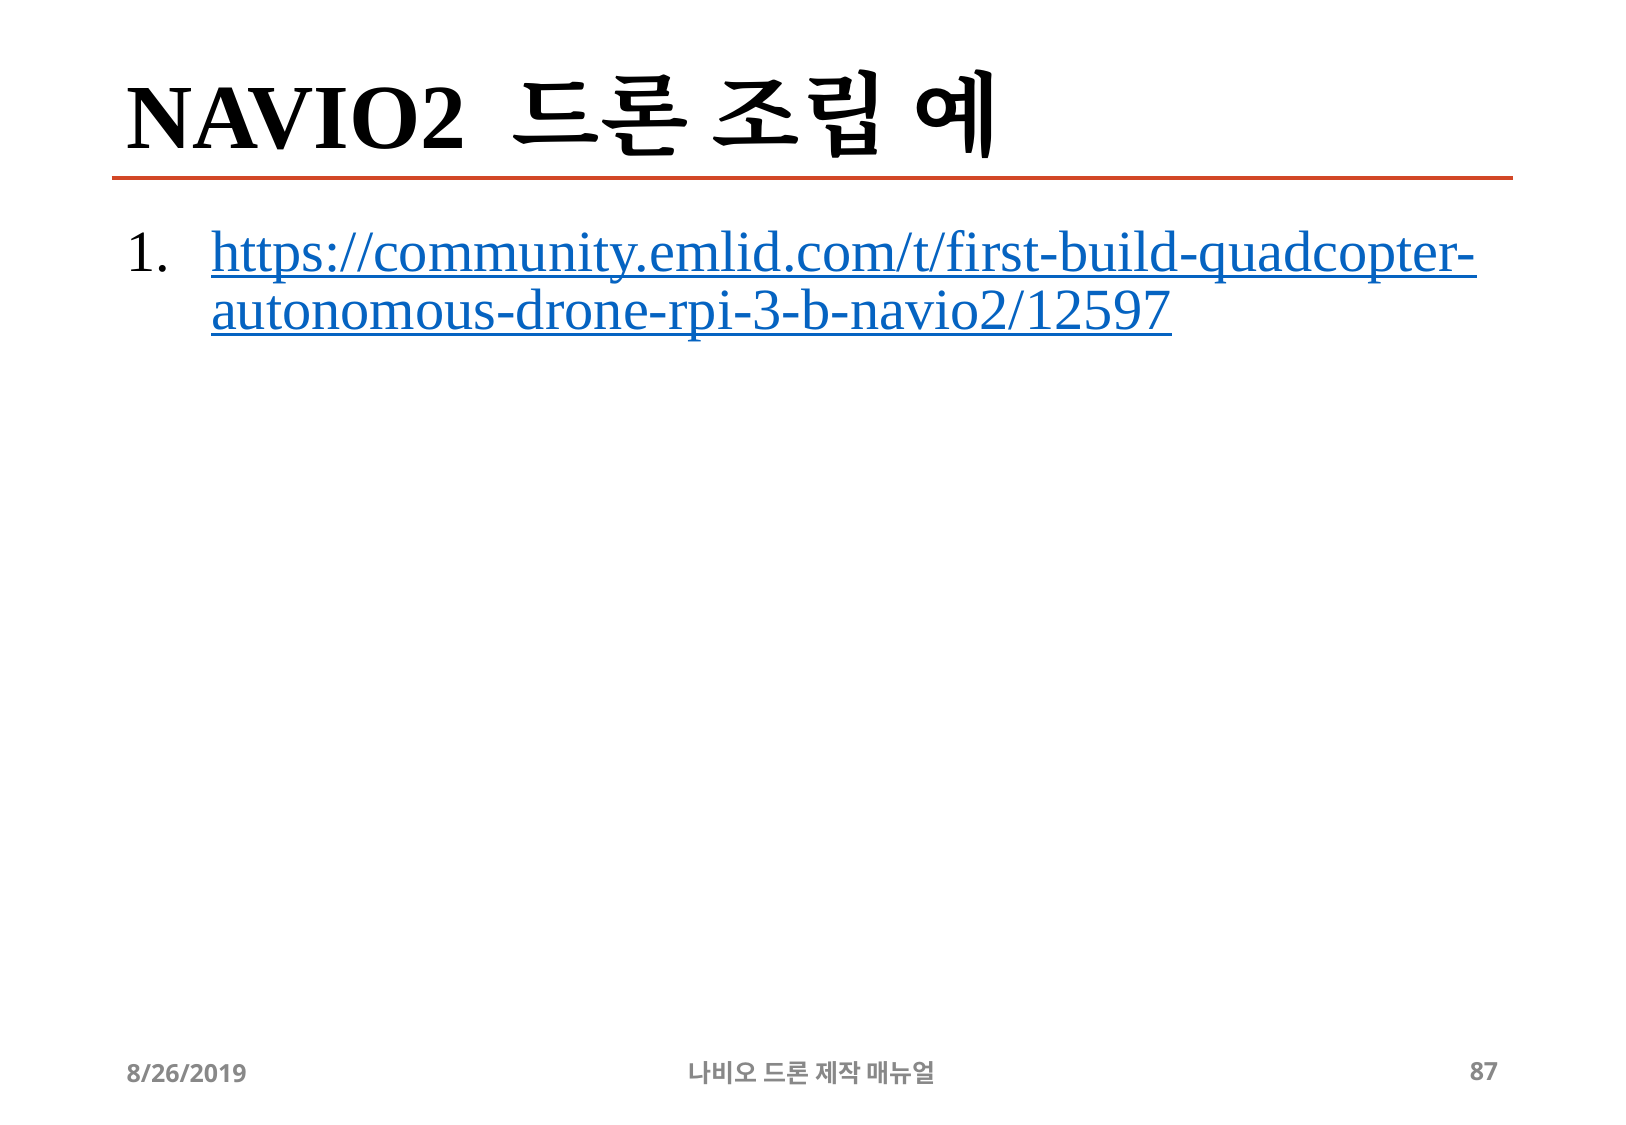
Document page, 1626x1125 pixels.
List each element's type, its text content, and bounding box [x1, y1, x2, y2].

footer 나비오 드론 제작 매뉴얼 [538, 1042, 1087, 1103]
title NAVIO2 드론 조립 예 [111, 59, 1514, 179]
slide_number 87 [1433, 1042, 1514, 1103]
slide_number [111, 1042, 303, 1103]
list https://community.emlid.com/t/first-build-quadcopter-autonomous-drone-rpi-3-b-navio2/12597 [111, 205, 1514, 1014]
